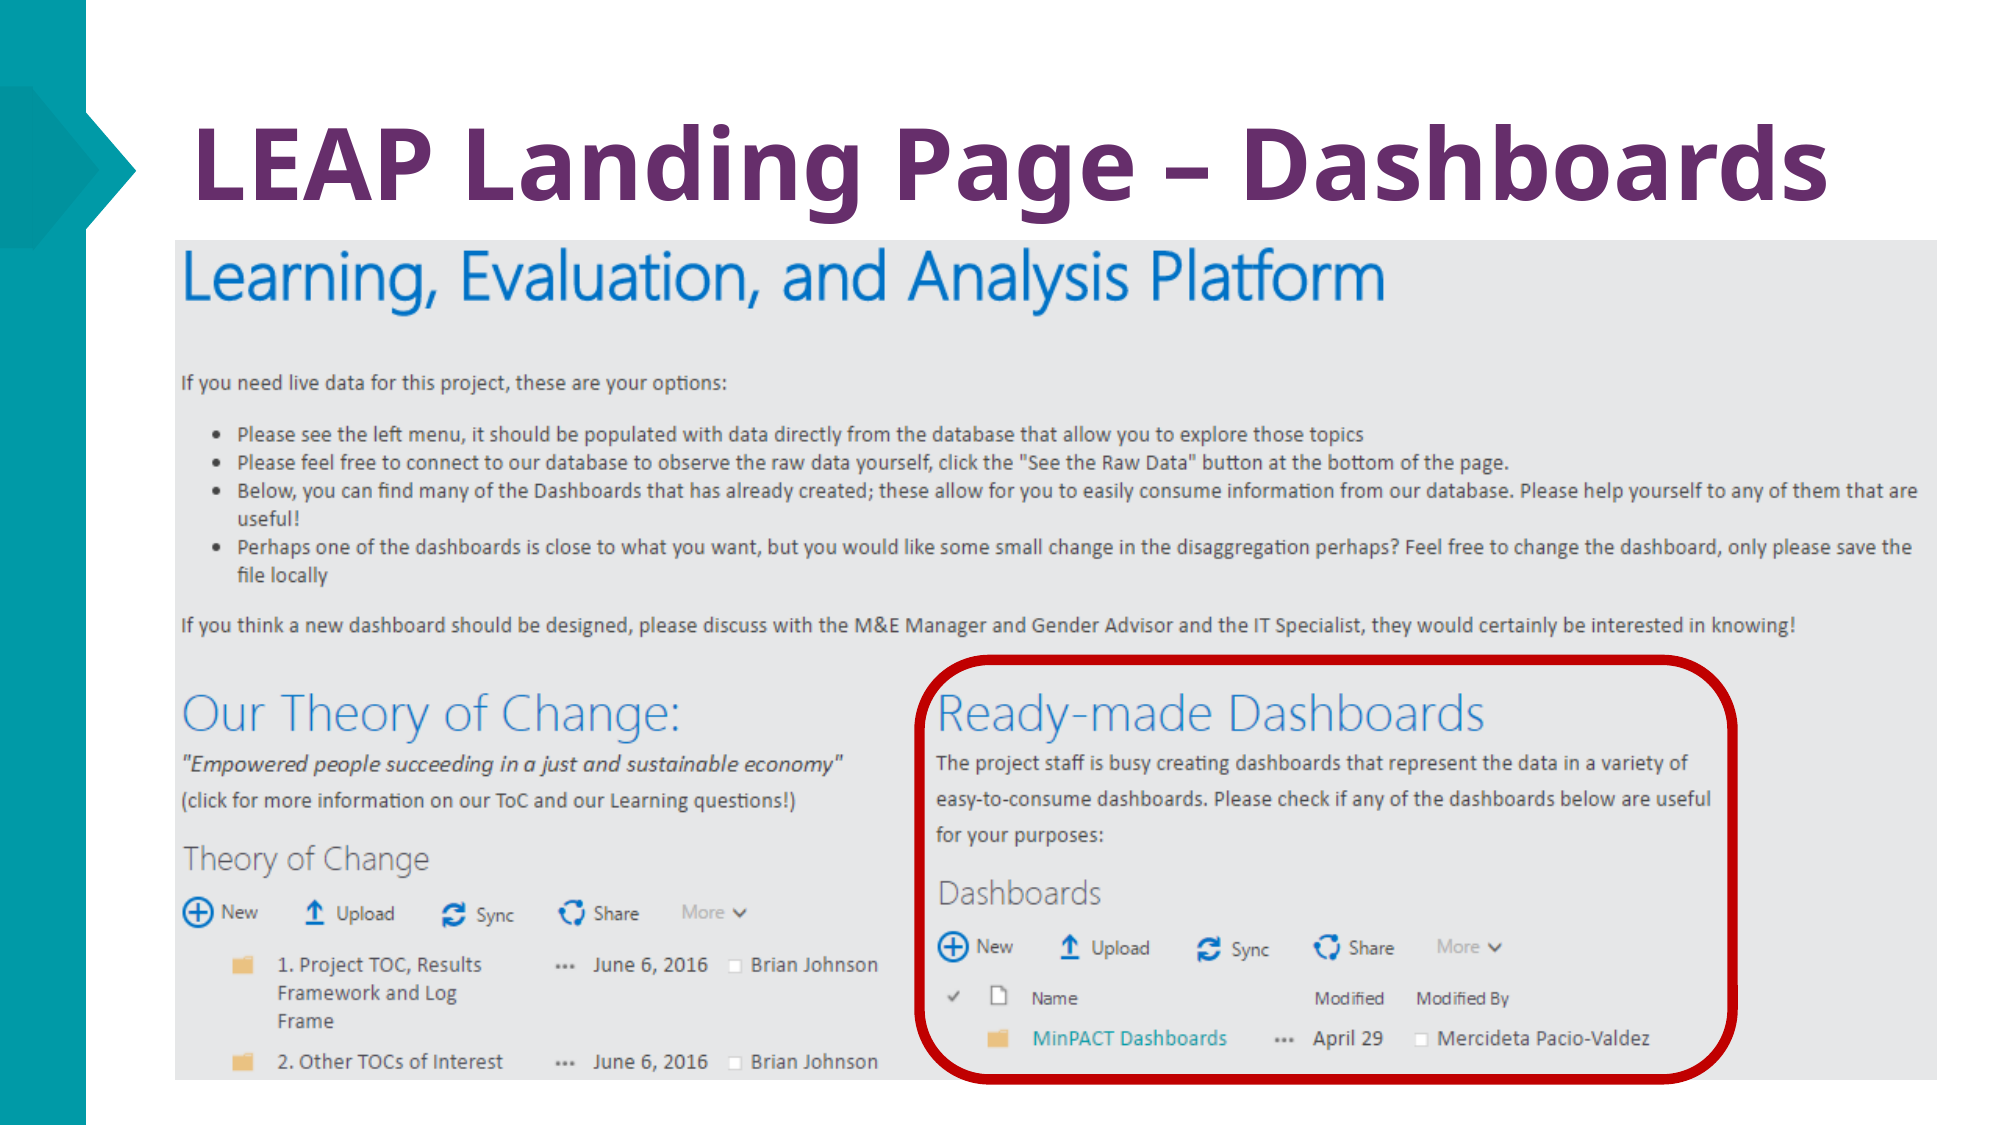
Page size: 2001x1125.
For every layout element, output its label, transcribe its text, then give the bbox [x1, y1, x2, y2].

picture [175, 240, 1937, 1080]
title LEAP Landing Page – Dashboards [175, 59, 1901, 240]
